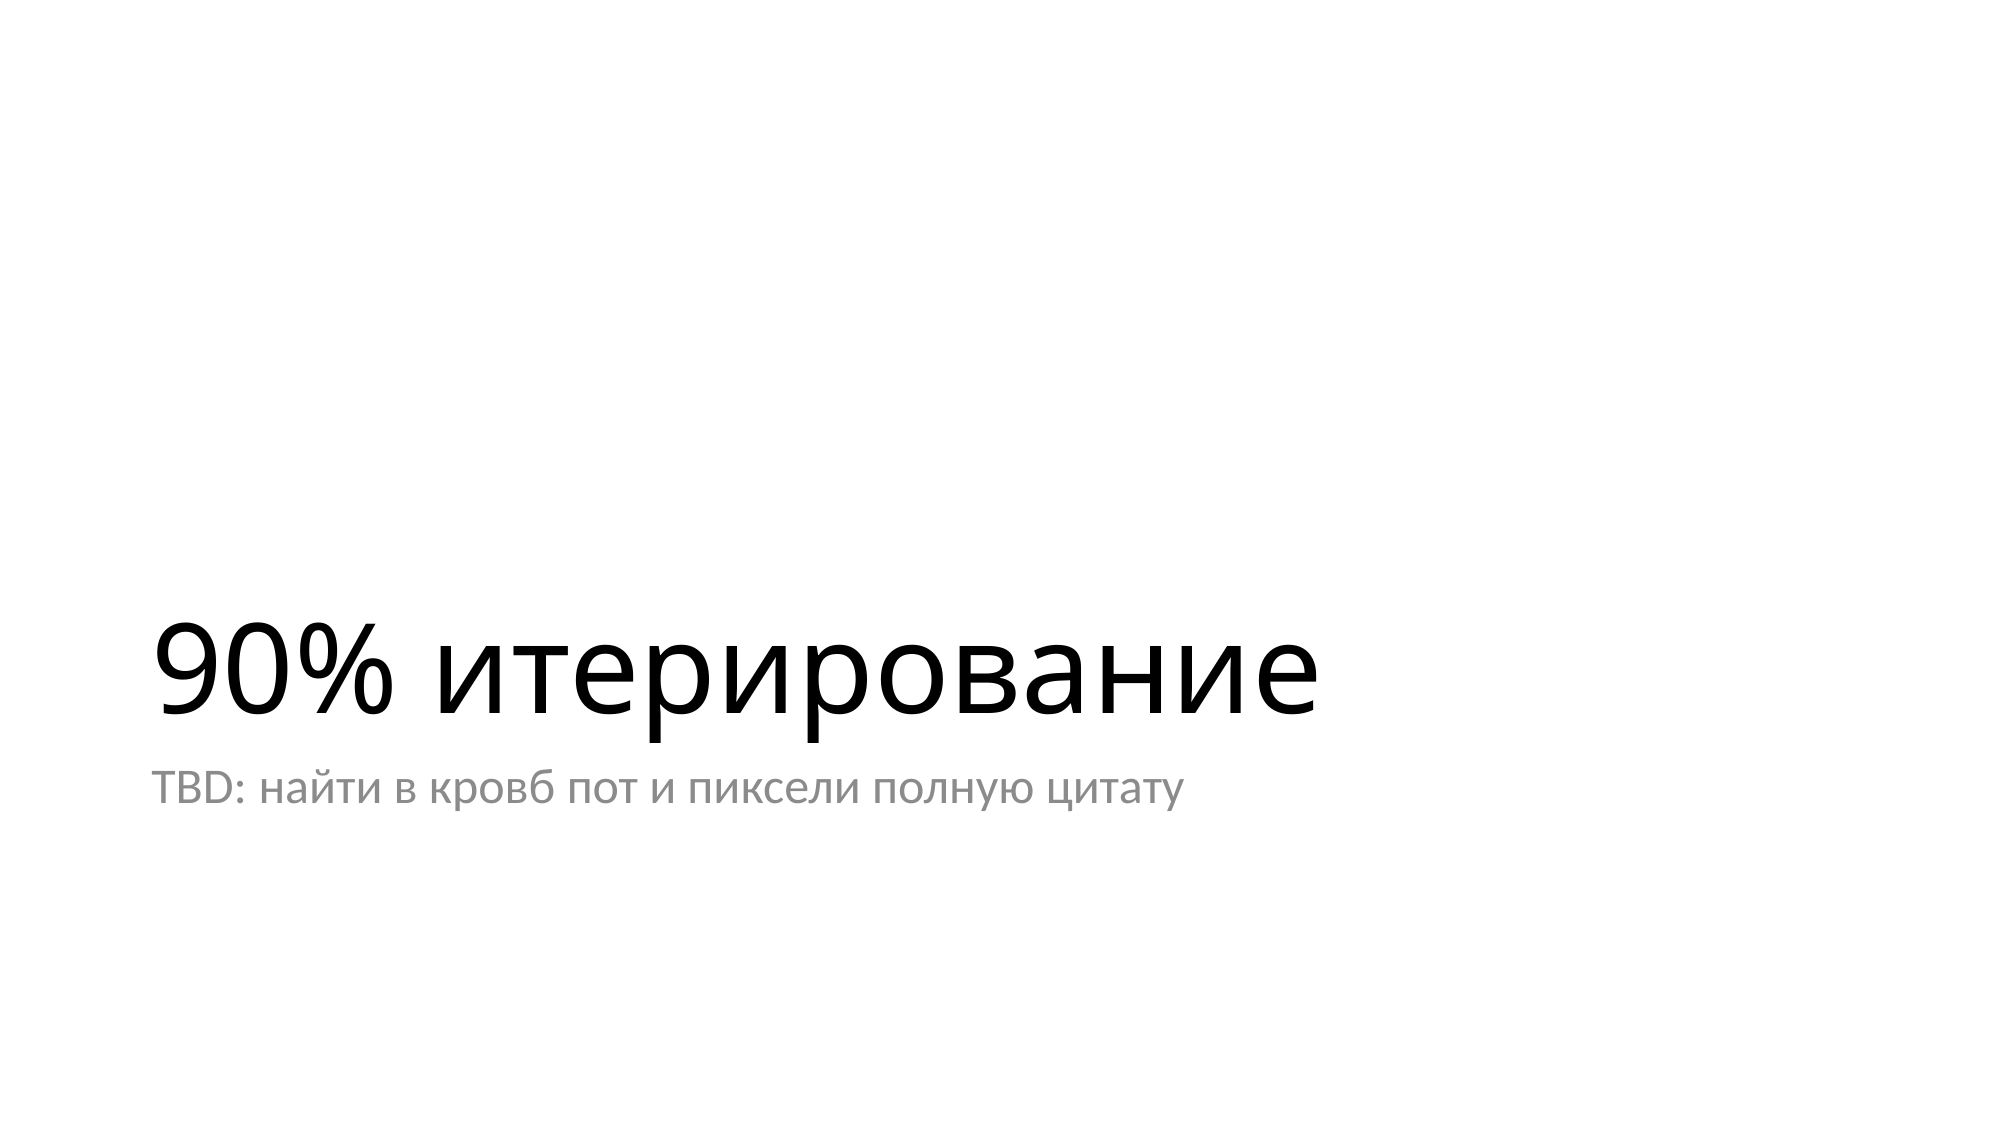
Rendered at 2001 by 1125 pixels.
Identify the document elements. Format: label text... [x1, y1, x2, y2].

title 90% итерирование [136, 280, 1862, 749]
list TBD: найти в кровб пот и пиксели полную цитату [136, 752, 1862, 999]
